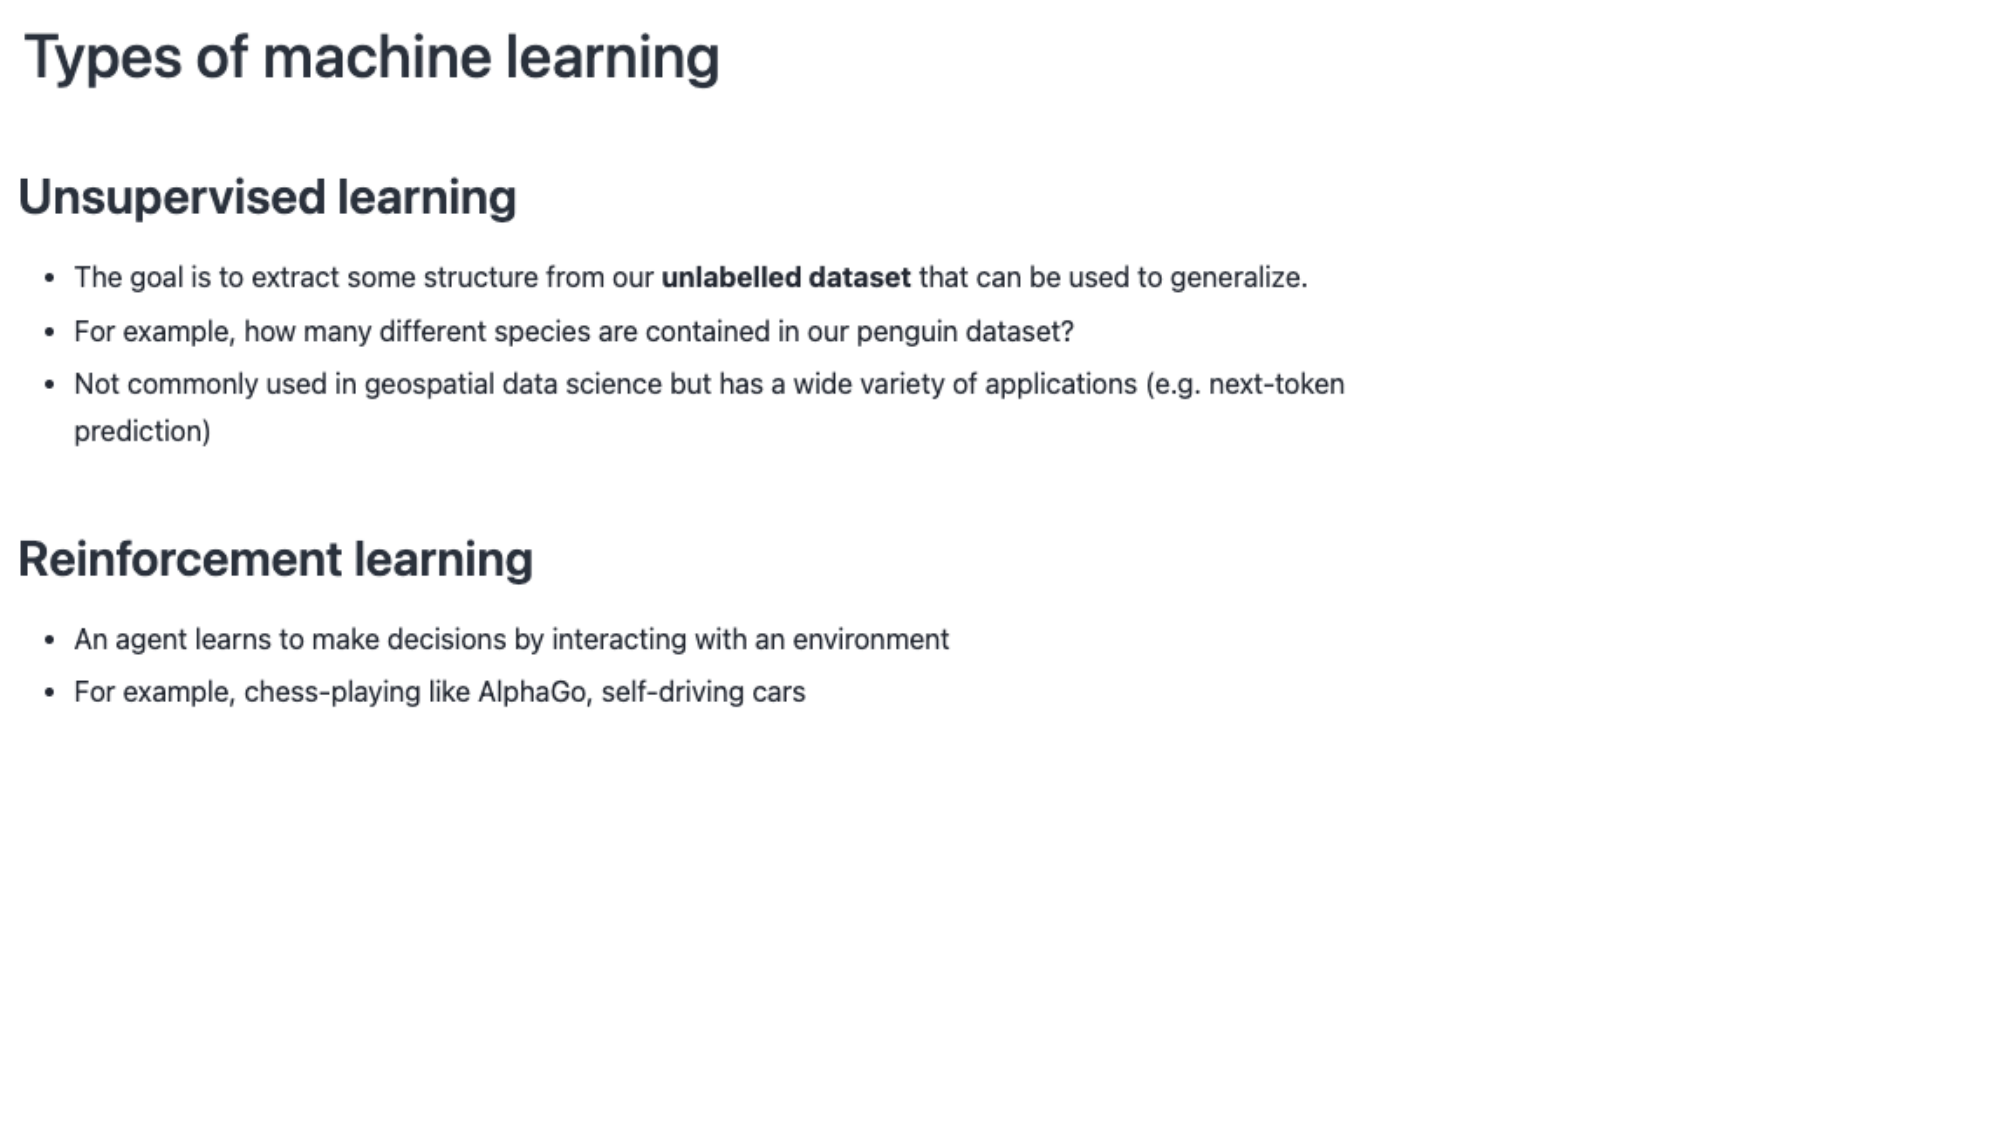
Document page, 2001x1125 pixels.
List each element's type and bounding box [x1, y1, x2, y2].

picture [0, 0, 1456, 744]
